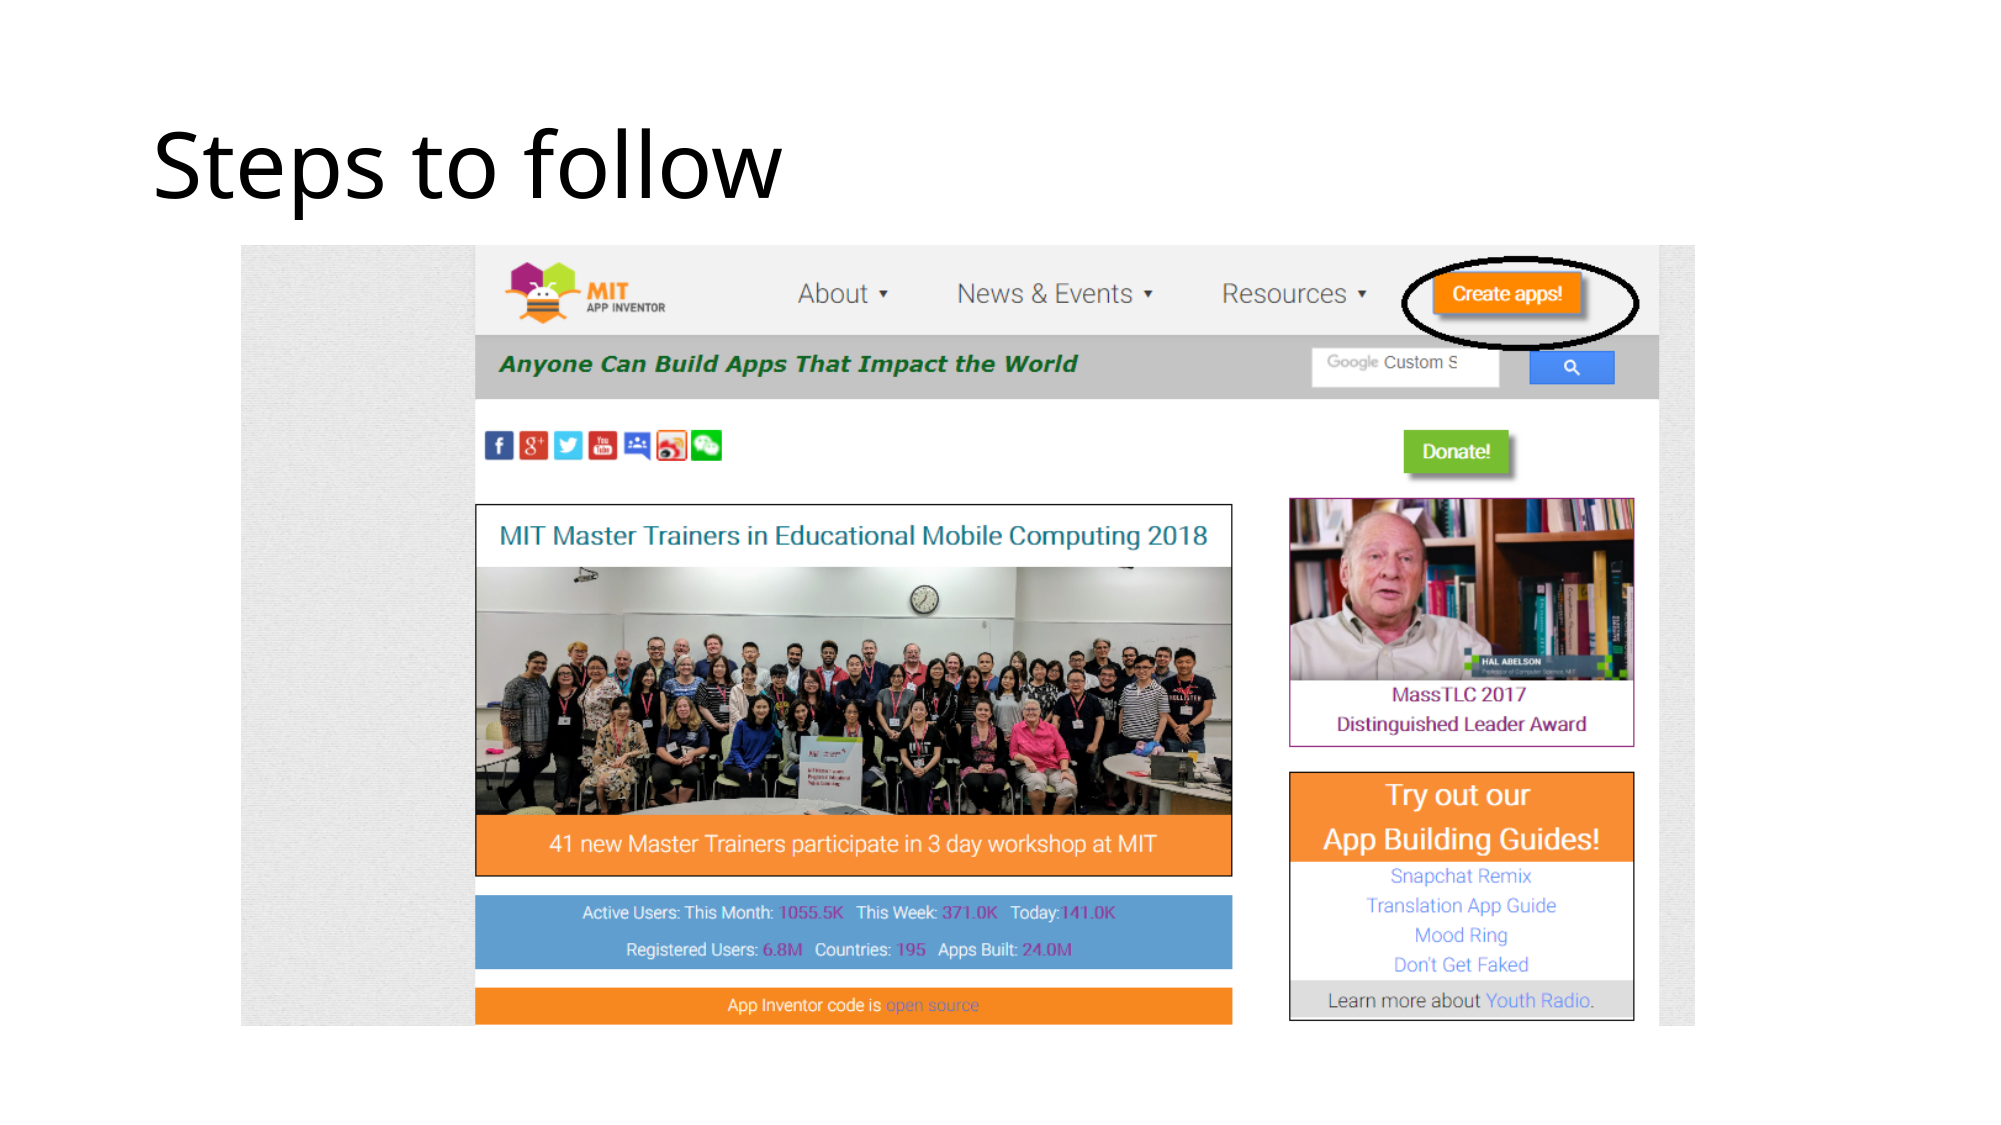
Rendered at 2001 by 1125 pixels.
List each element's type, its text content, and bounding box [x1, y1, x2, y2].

picture [241, 245, 1695, 1026]
title Steps to follow [137, 59, 1863, 278]
